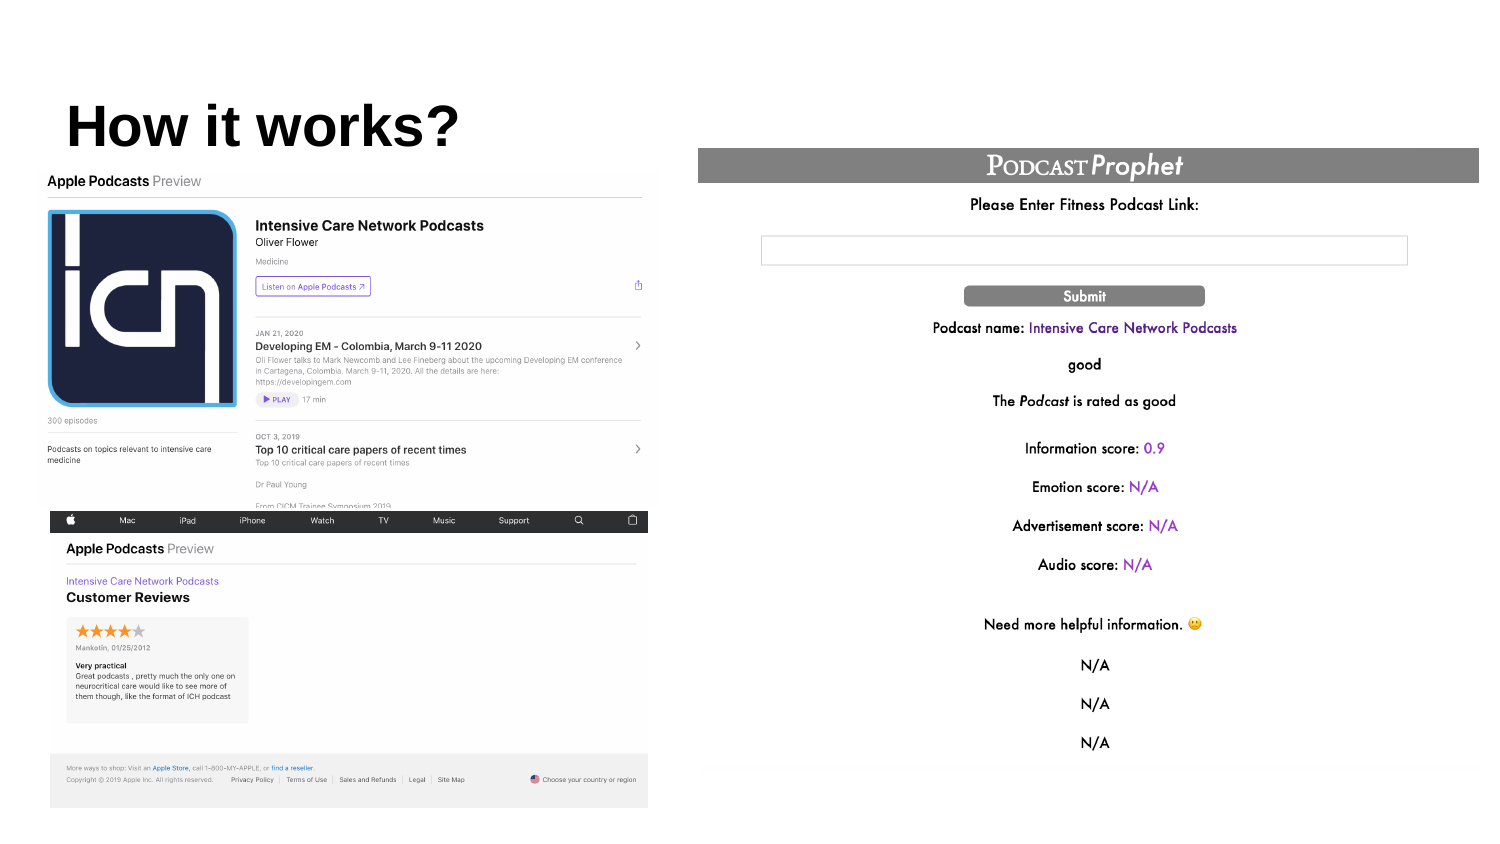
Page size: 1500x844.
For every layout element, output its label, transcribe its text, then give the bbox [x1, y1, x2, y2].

picture [49, 510, 649, 808]
picture [37, 170, 661, 509]
picture [697, 148, 1480, 774]
title How it works? [51, 72, 1449, 167]
